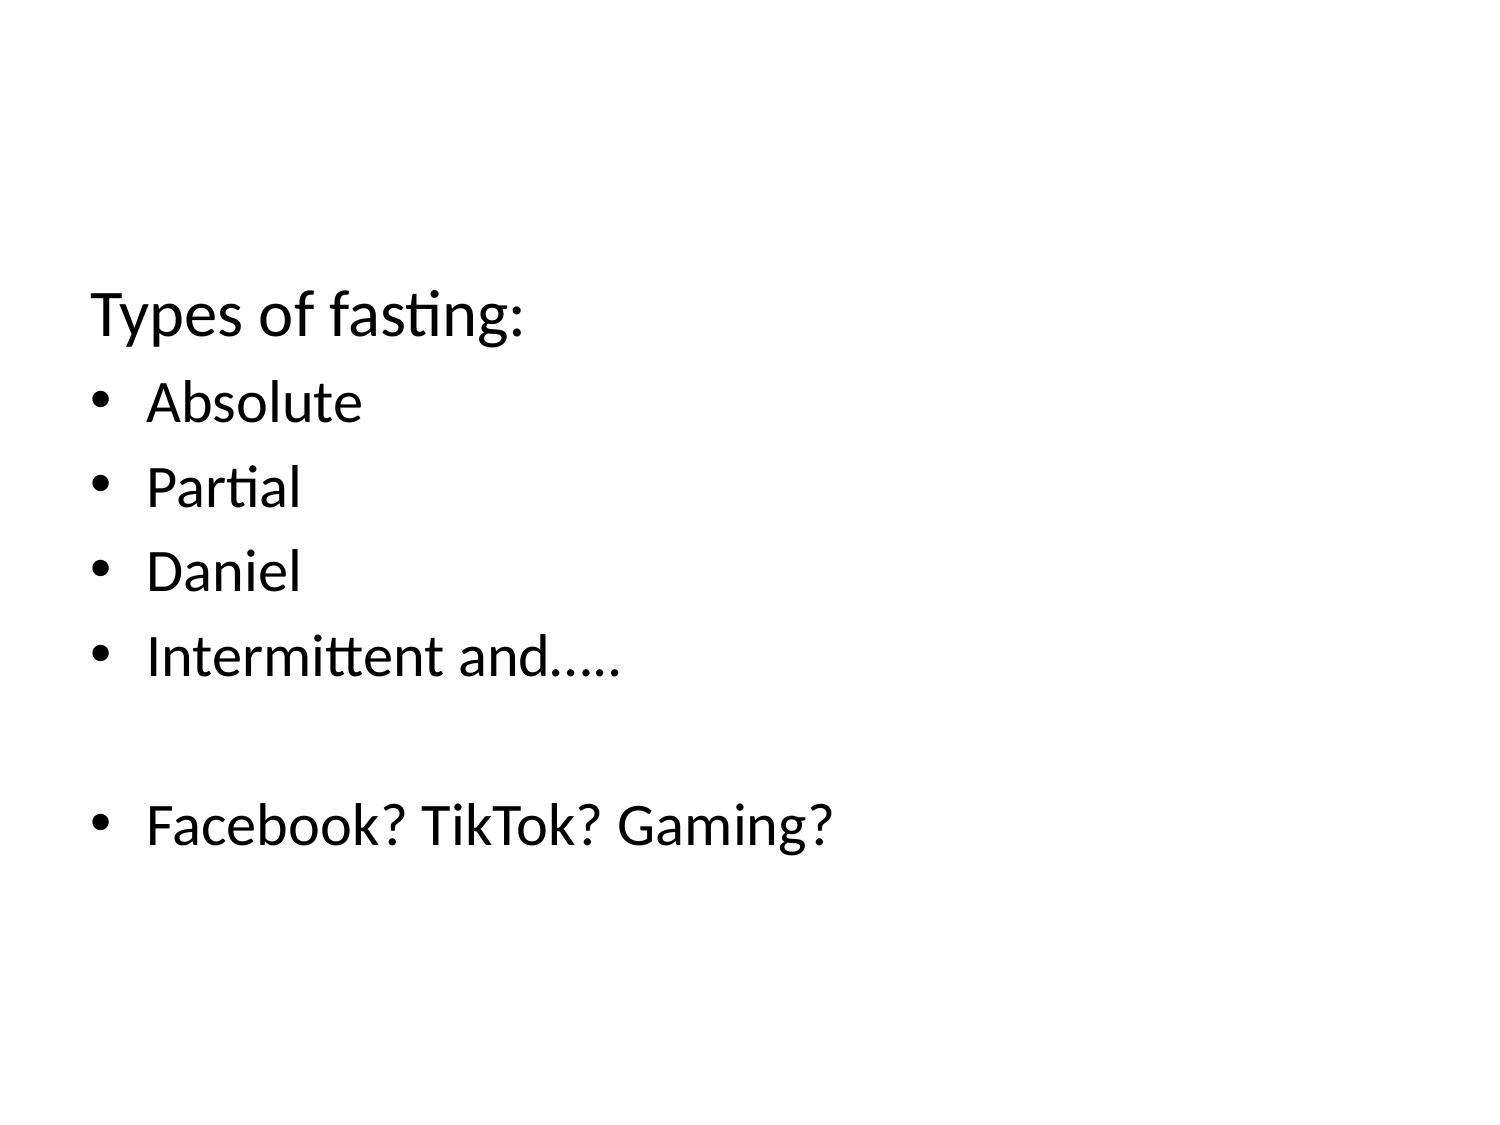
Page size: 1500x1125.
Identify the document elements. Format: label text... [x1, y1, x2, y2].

list Types of fasting: Absolute Partial Daniel Intermittent and….. Facebook? TikTok? Gaming? [75, 262, 1425, 1012]
